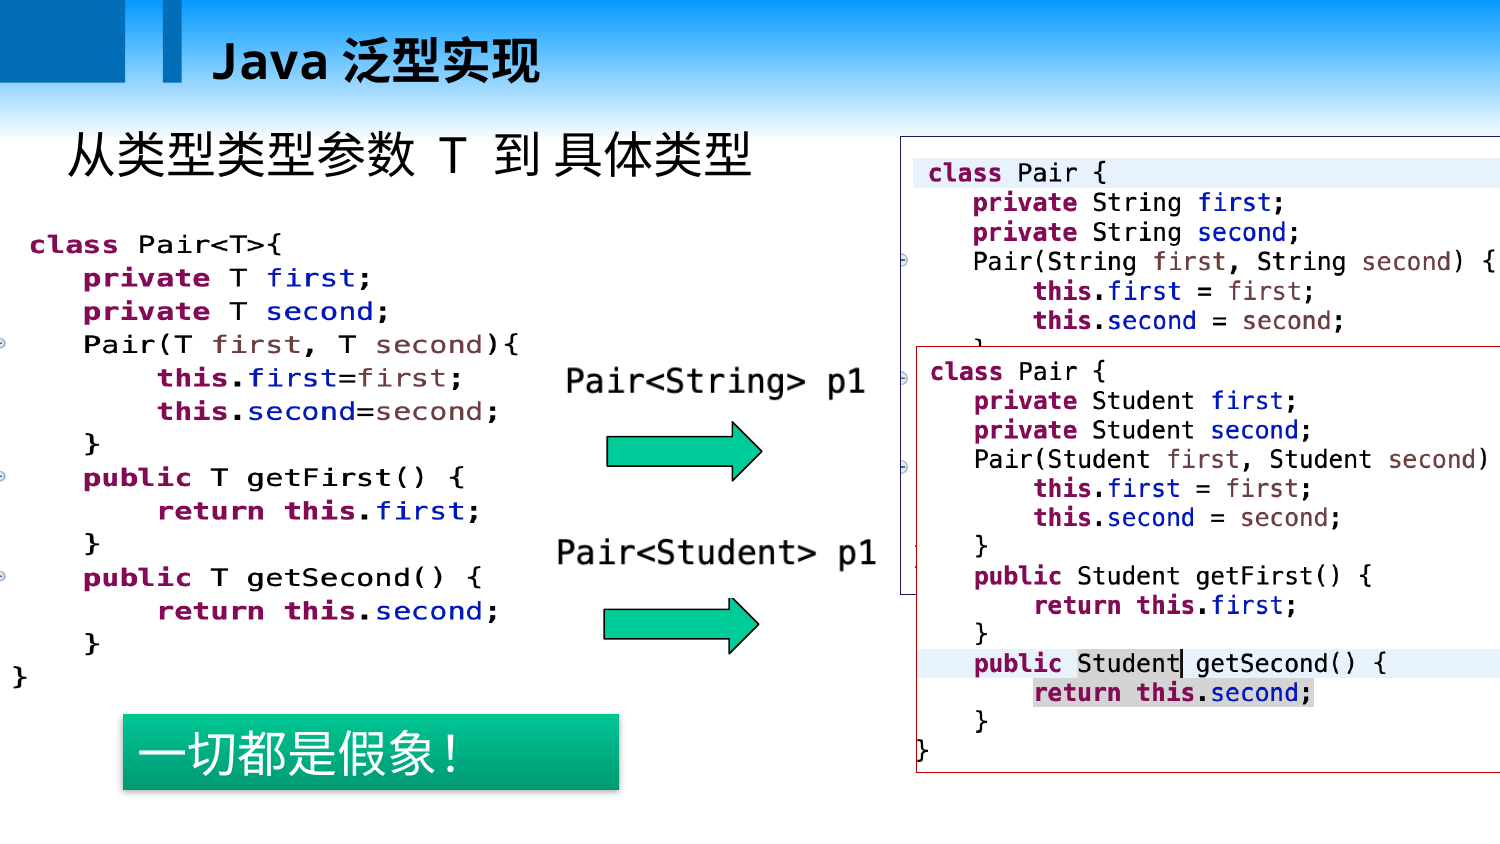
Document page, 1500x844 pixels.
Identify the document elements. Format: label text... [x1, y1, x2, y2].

text_box Java泛型实现 [194, 10, 1105, 97]
picture [0, 225, 895, 699]
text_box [0, 0, 182, 83]
text_box 从类型类型参数 T 到 具体类型 [51, 116, 769, 192]
picture [899, 136, 1500, 773]
text_box 一切都是假象！ [123, 714, 620, 790]
text_box [607, 426, 762, 481]
text_box [604, 607, 759, 654]
